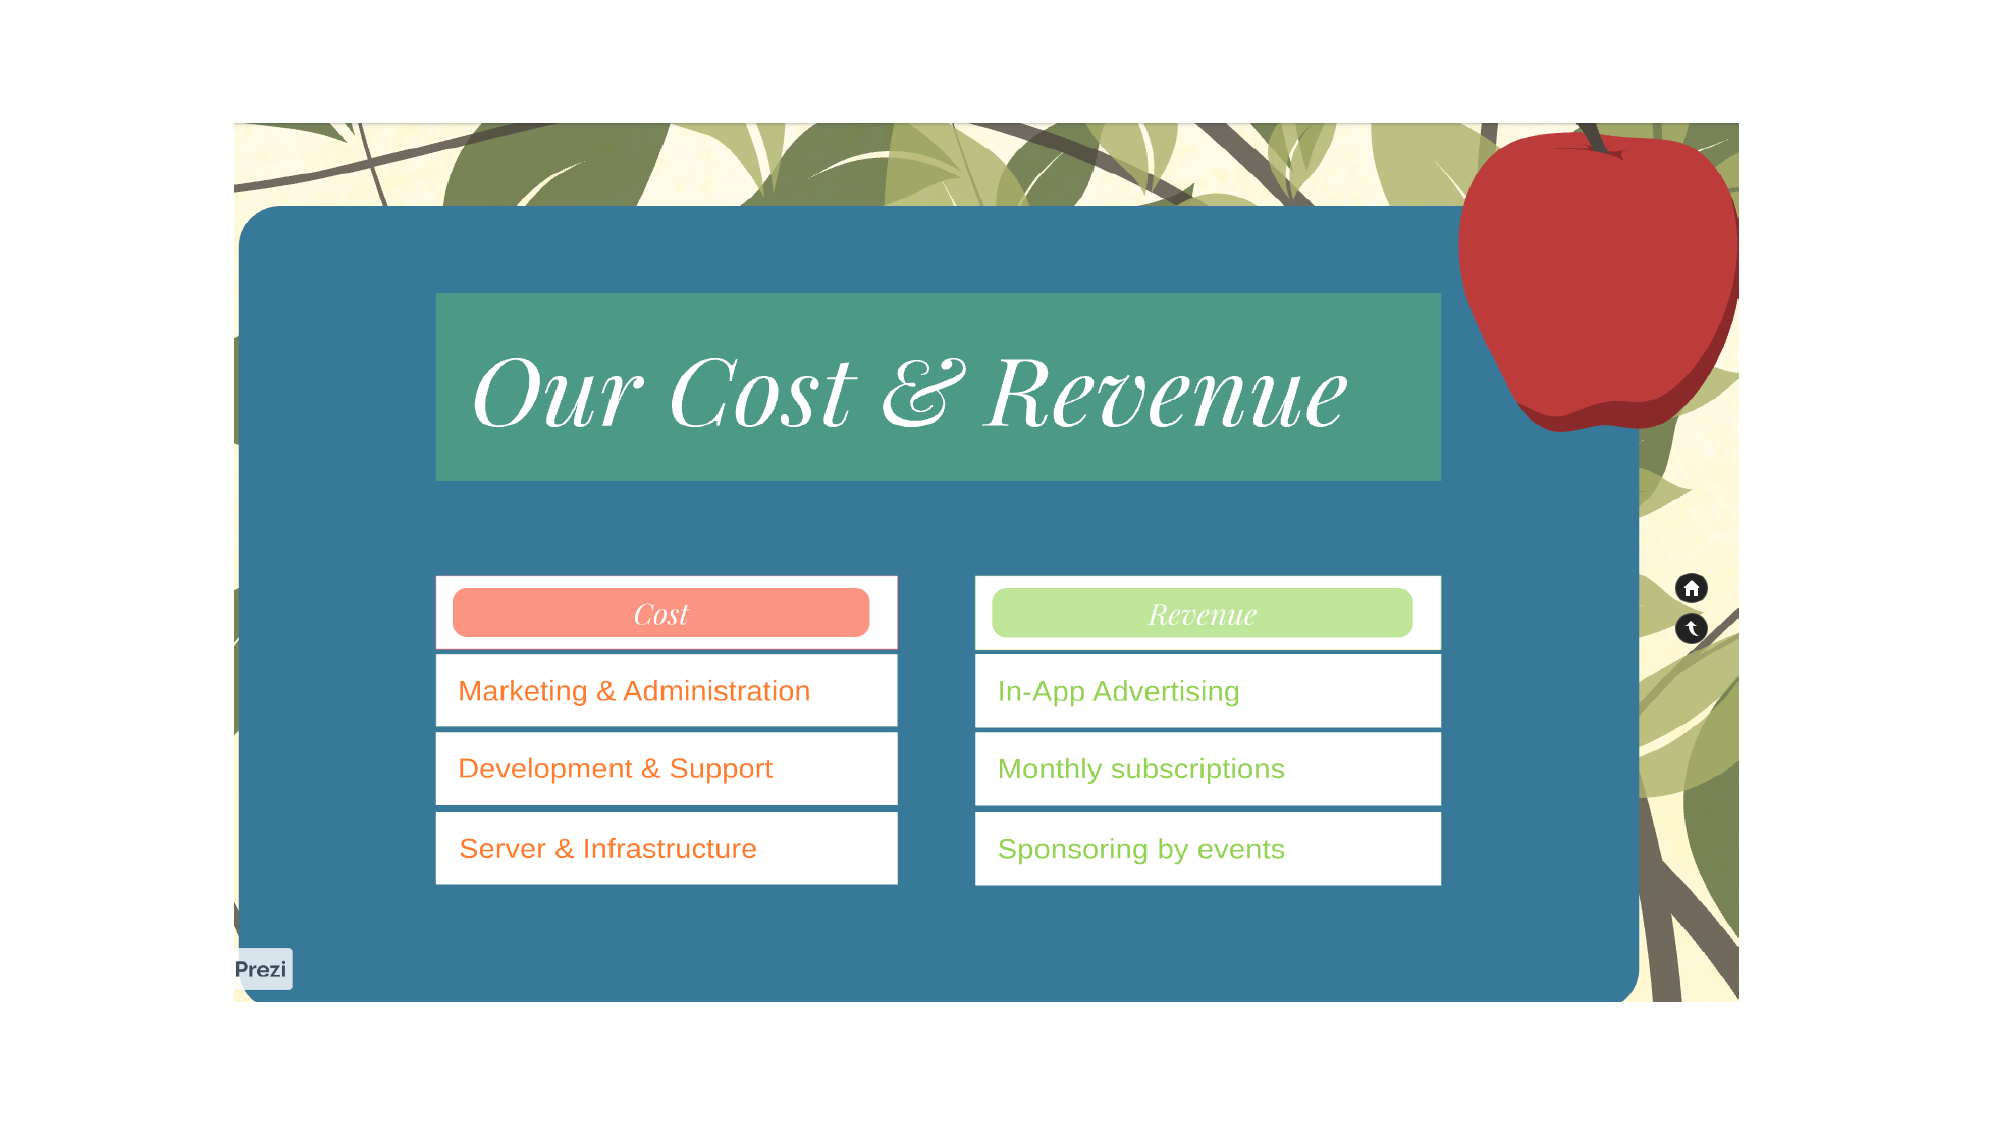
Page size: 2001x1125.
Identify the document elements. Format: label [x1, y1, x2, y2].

picture [234, 123, 1739, 1002]
